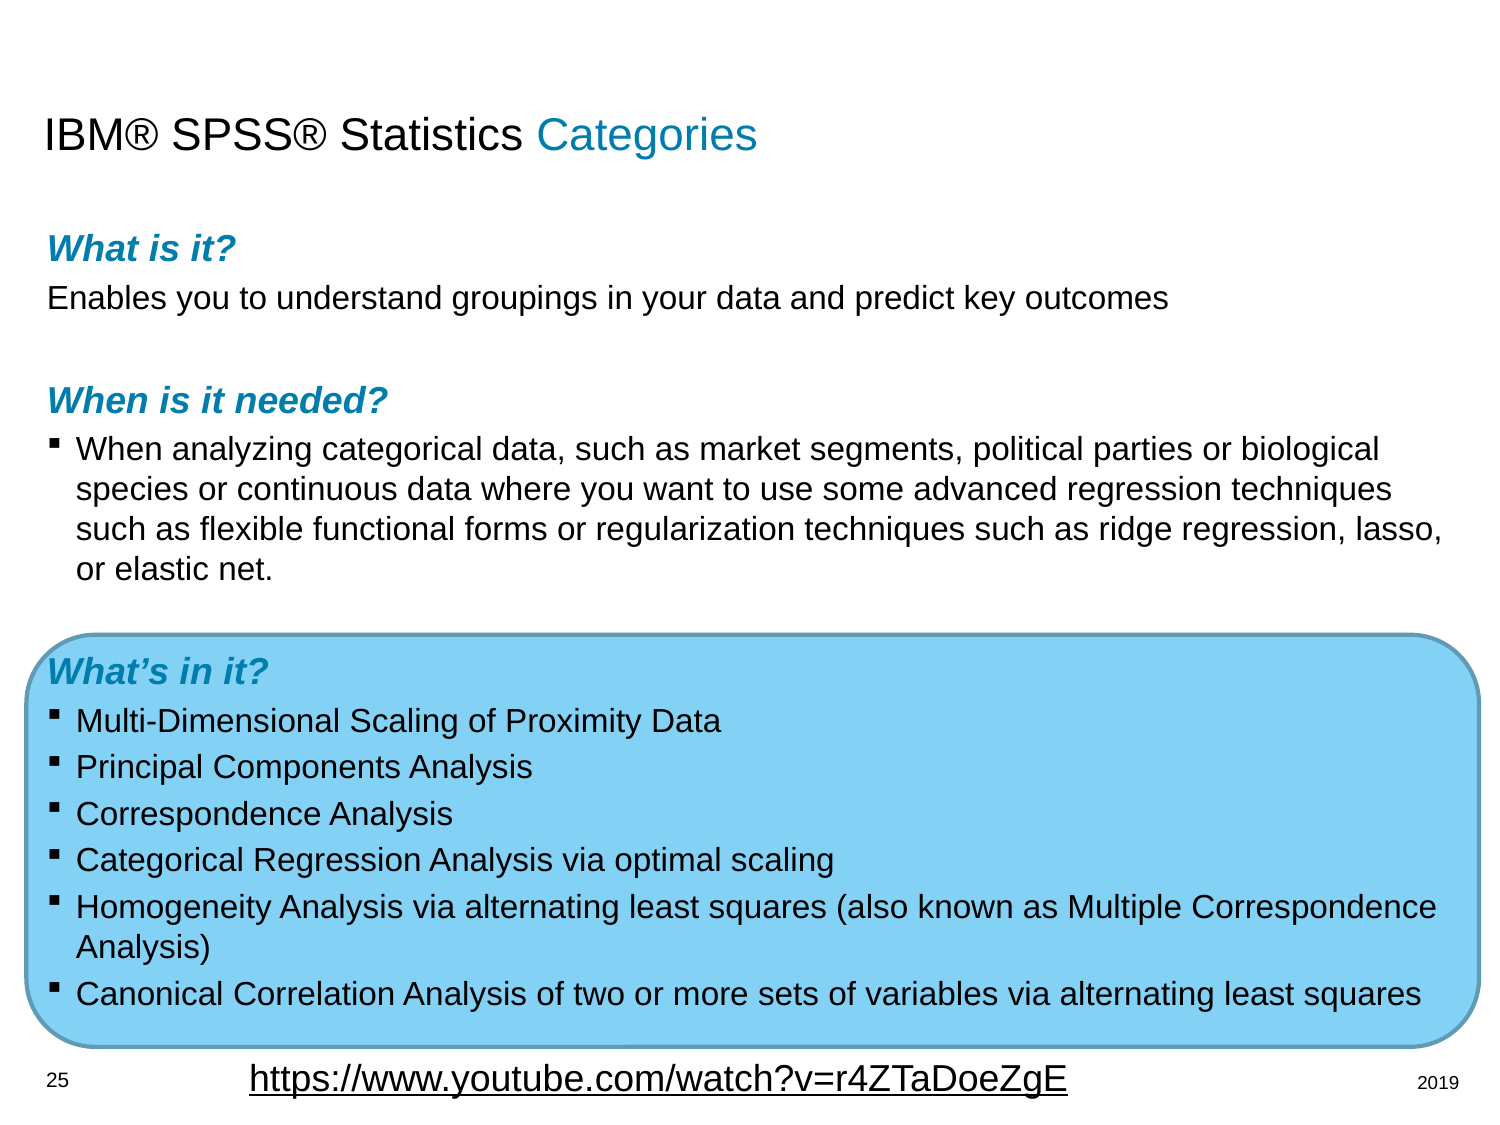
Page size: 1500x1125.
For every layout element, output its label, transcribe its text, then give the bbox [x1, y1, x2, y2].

list What is it? Enables you to understand groupings in your data and predict key outcomes When is it needed? When analyzing categorical data, such as market segments, political parties or biological species or continuous data where you want to use some advanced regression techniques such as flexible functional forms or regularization techniques such as ridge regression, lasso, or elastic net. What’s in it? Multi-Dimensional Scaling of Proximity Data Principal Components Analysis Correspondence Analysis Categorical Regression Analysis via optimal scaling Homogeneity Analysis via alternating least squares (also known as Multiple Correspondence Analysis) Canonical Correlation Analysis of two or more sets of variables via alternating least squares [46, 216, 1479, 1027]
text_box [24, 652, 1462, 1049]
text_box https://www.youtube.com/watch?v=r4ZTaDoeZgE [234, 1046, 1455, 1107]
title IBM® SPSS® Statistics Categories [43, 97, 1446, 263]
